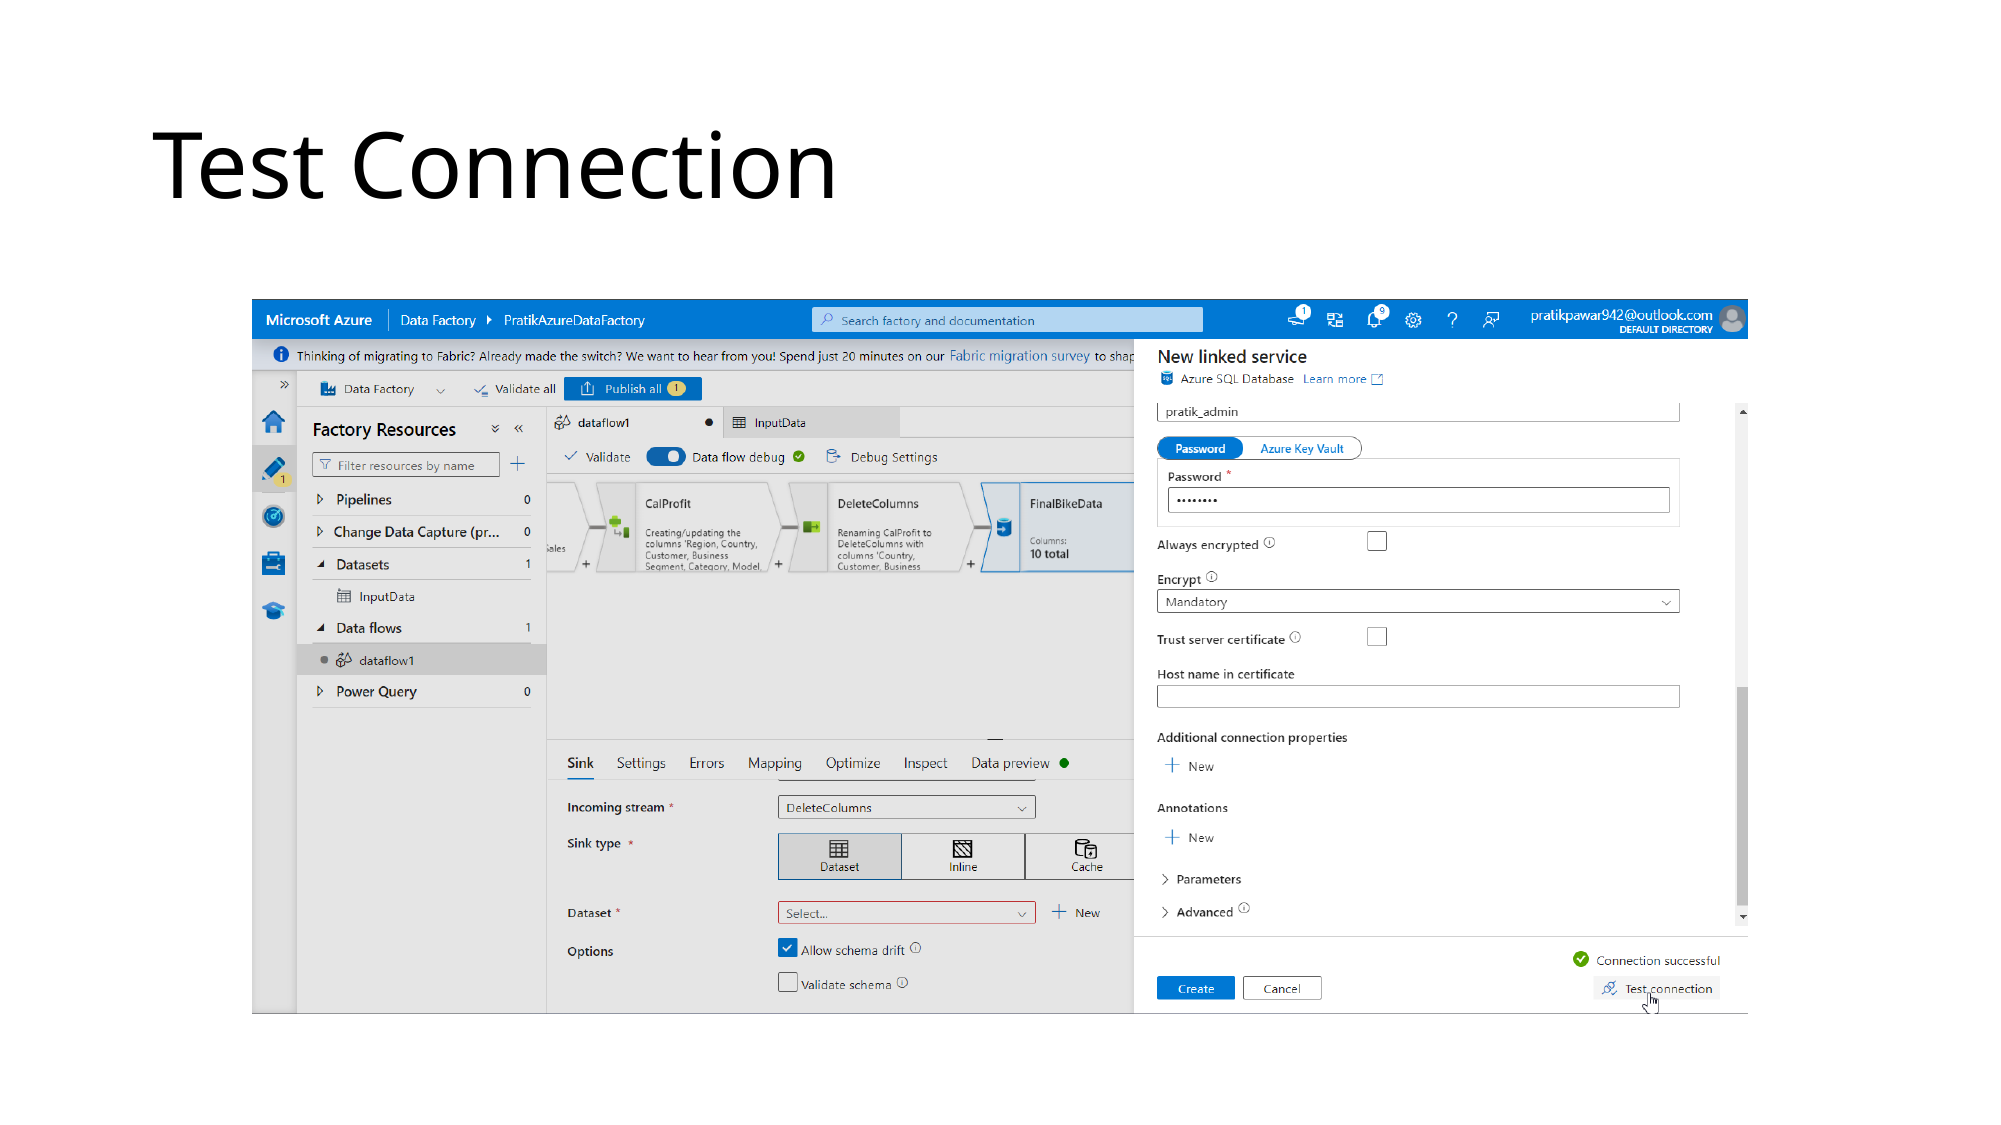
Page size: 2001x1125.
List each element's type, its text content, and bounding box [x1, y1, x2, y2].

title Test Connection [137, 59, 1863, 278]
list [252, 299, 1748, 1014]
